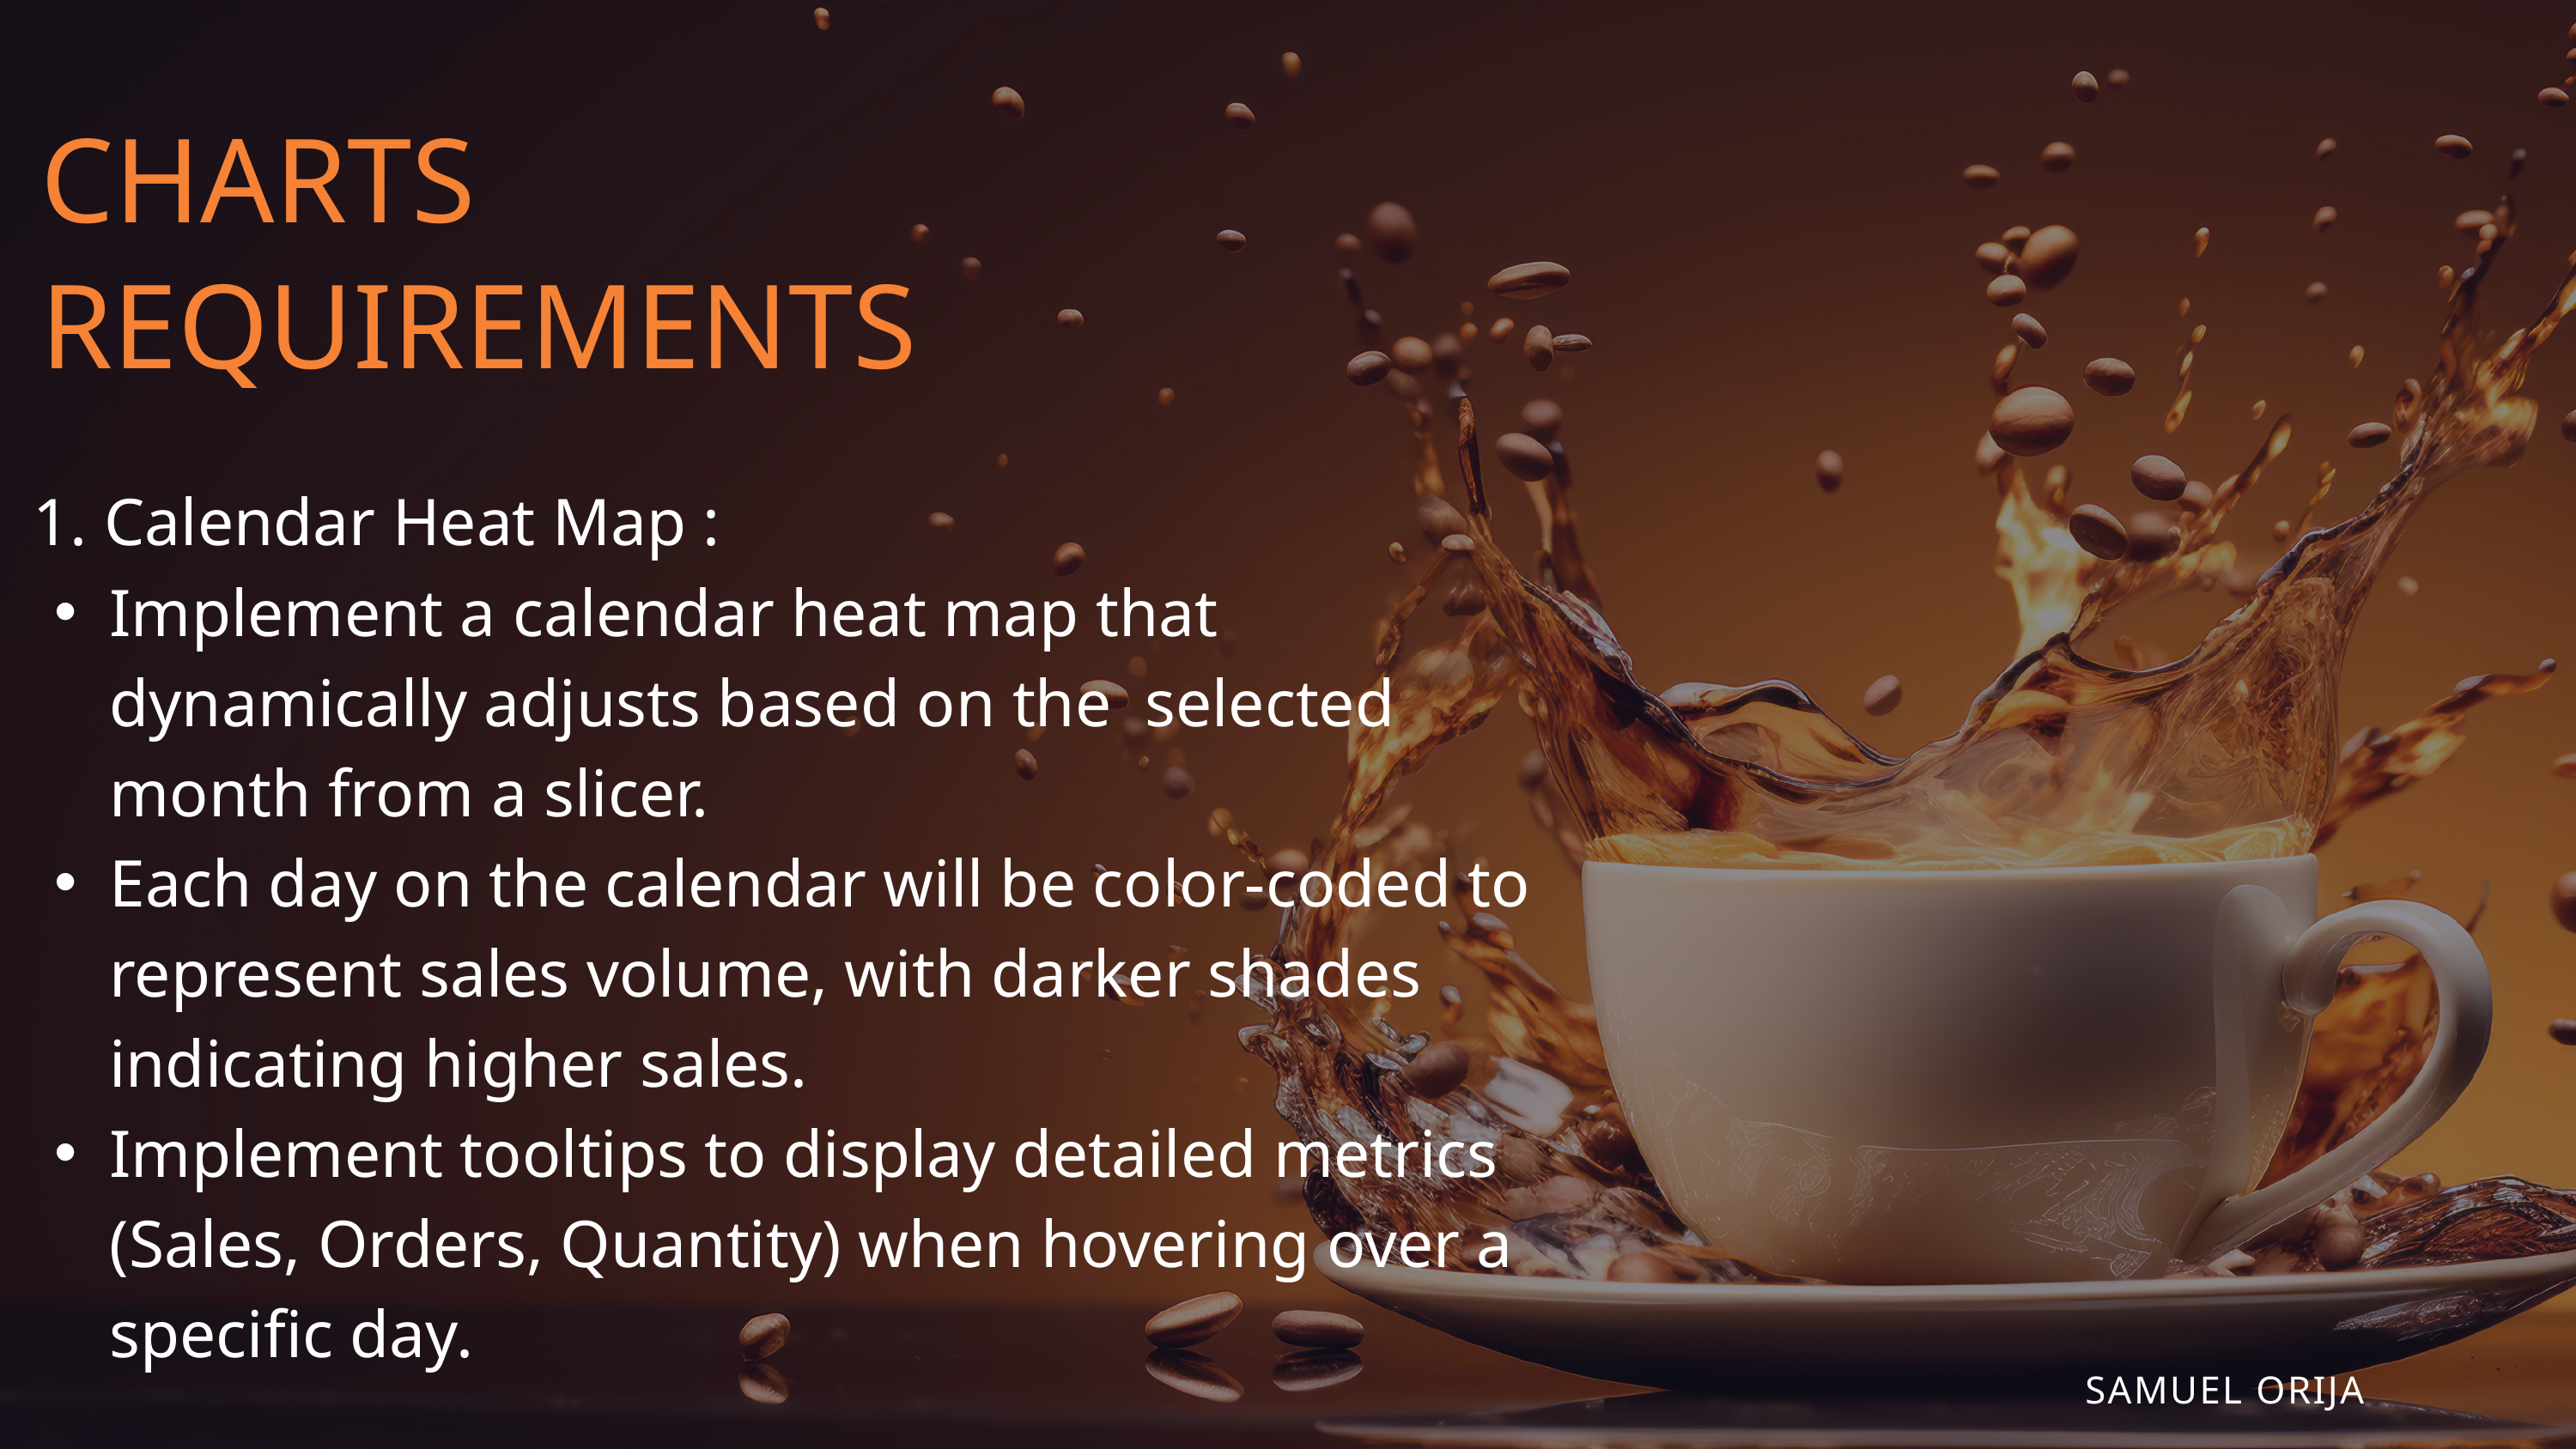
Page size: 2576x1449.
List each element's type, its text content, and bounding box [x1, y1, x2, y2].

text_box CHARTS REQUIREMENTS [40, 99, 1288, 393]
text_box SAMUEL ORIJA [1813, 1358, 2576, 1411]
text_box [0, 0, 2576, 1449]
text_box 1. Calendar Heat Map : Implement a calendar heat map that dynamically adjusts based on the selected month from a slicer. Each day on the calendar will be color-coded to represent sales volume, with darker shades indicating higher sales. Implement tooltips to display detailed metrics (Sales, Orders, Quantity) when hovering over a specific day. [0, 468, 1561, 1371]
